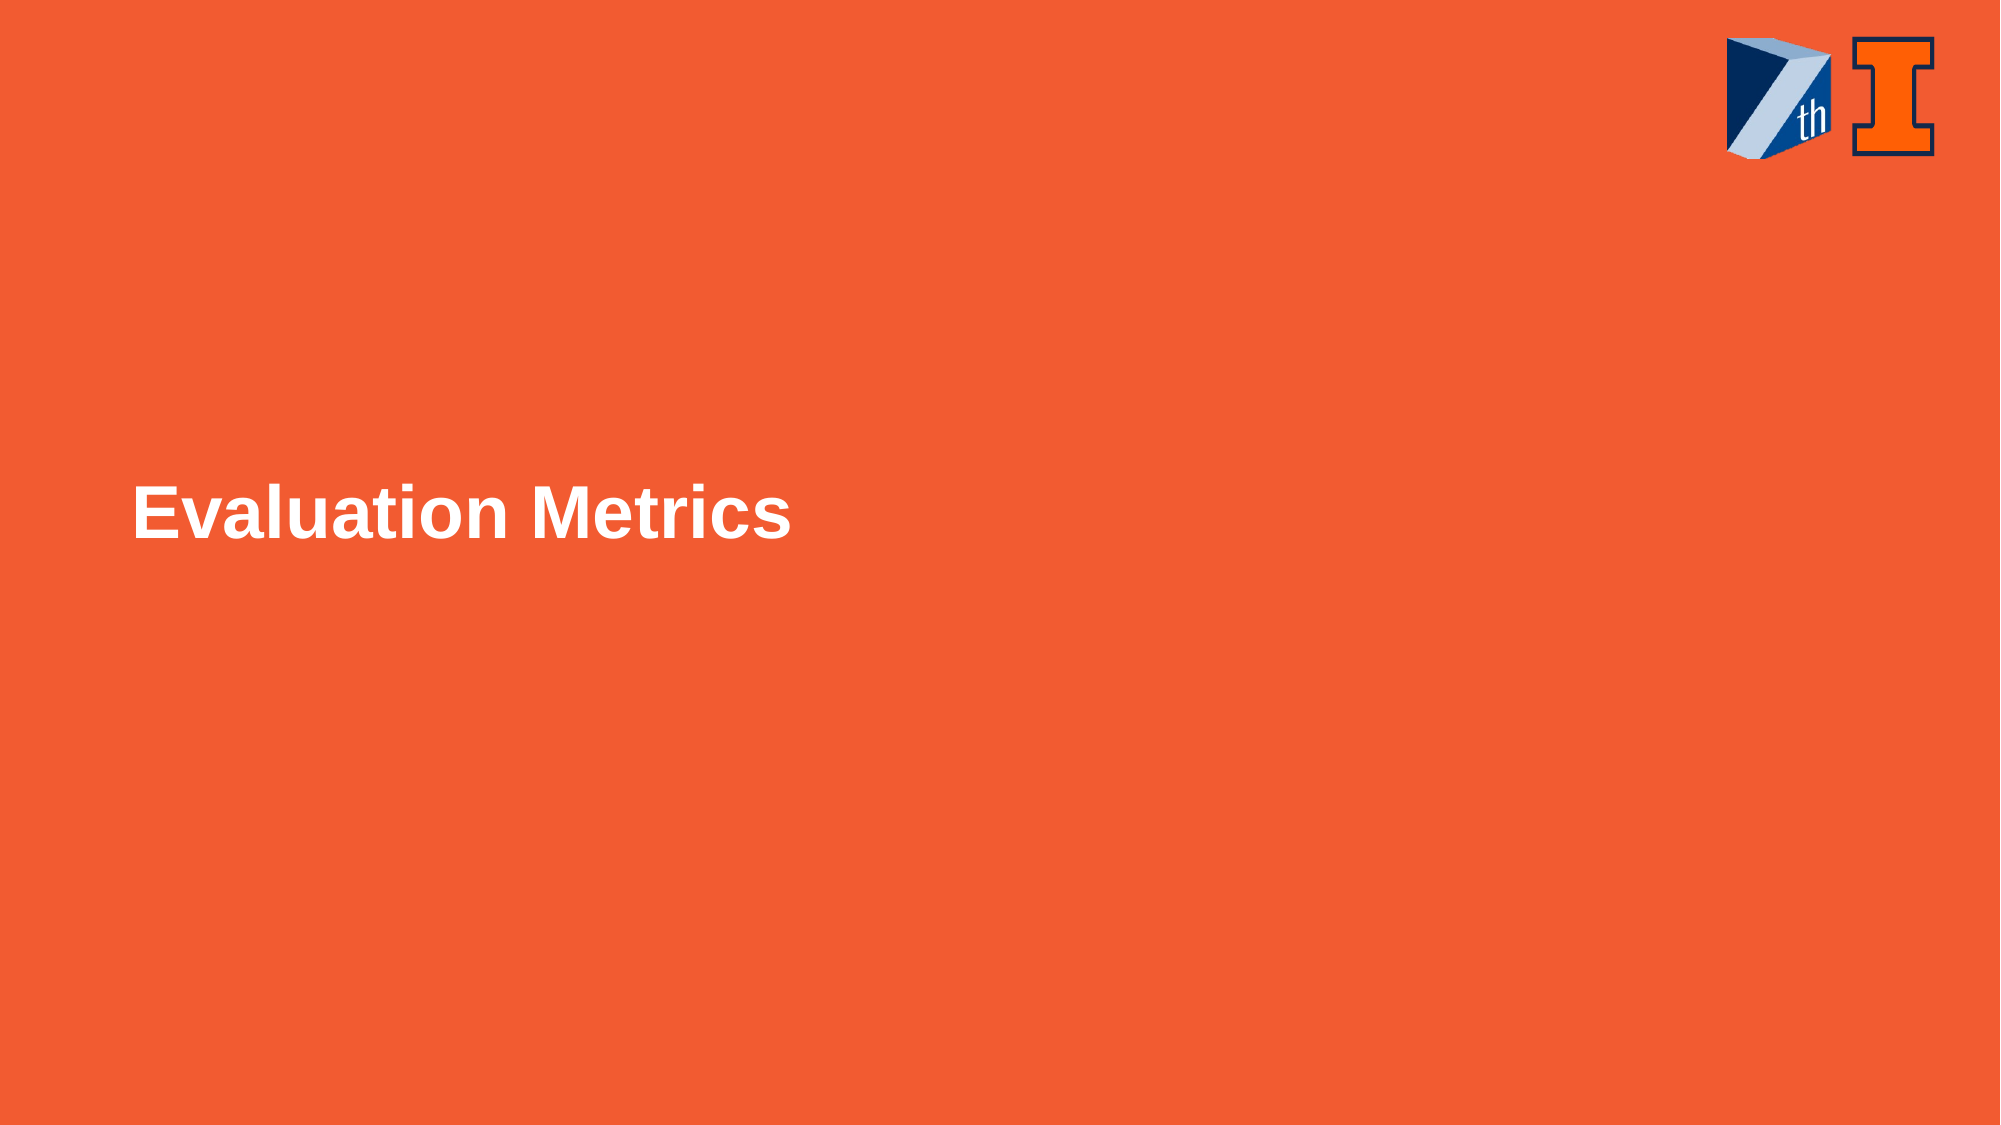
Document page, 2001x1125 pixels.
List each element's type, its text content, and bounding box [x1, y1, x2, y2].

text_box Evaluation Metrics [116, 456, 809, 562]
picture [1727, 22, 1967, 170]
